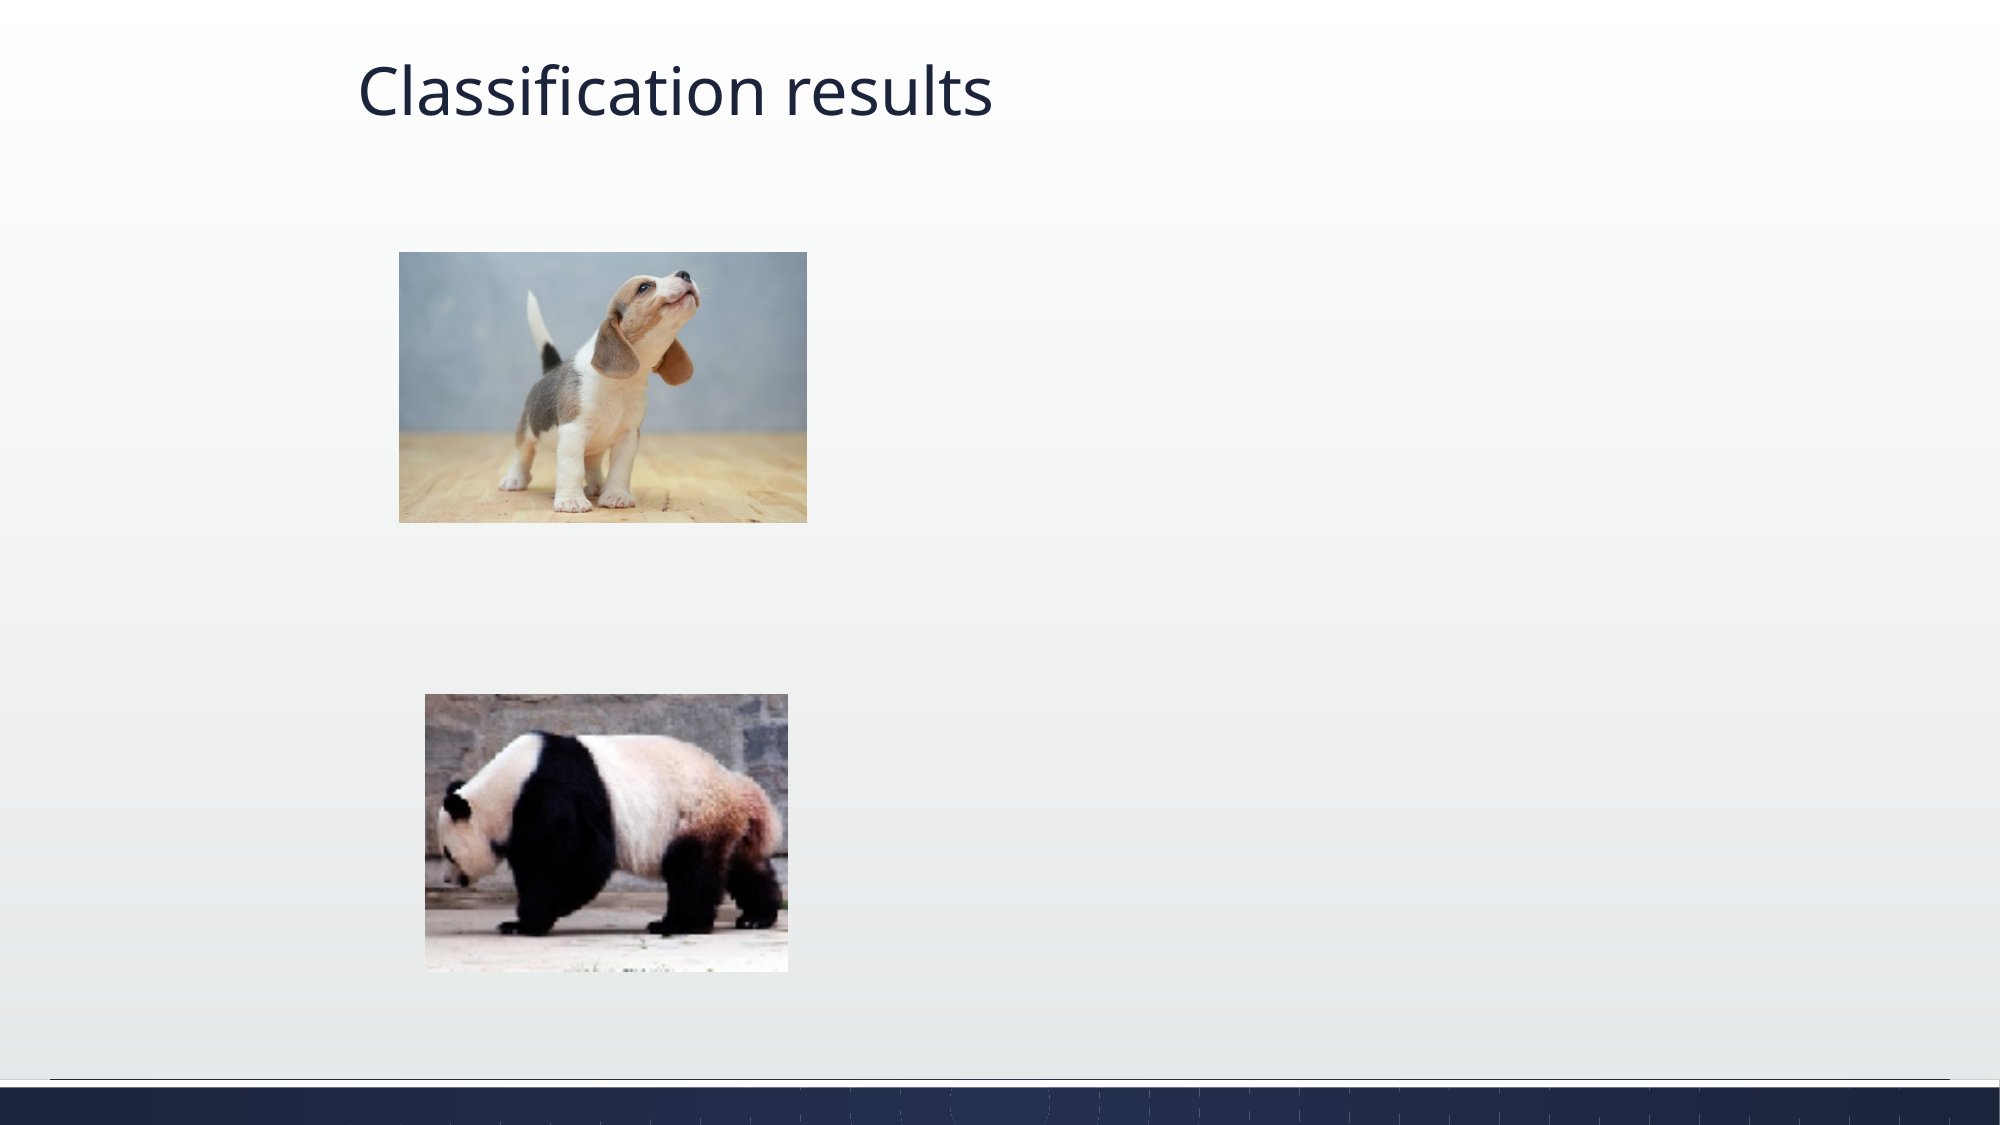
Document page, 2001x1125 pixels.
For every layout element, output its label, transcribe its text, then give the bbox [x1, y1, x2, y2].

title Classification results [342, 50, 1513, 138]
picture [424, 694, 788, 972]
picture [399, 252, 807, 523]
